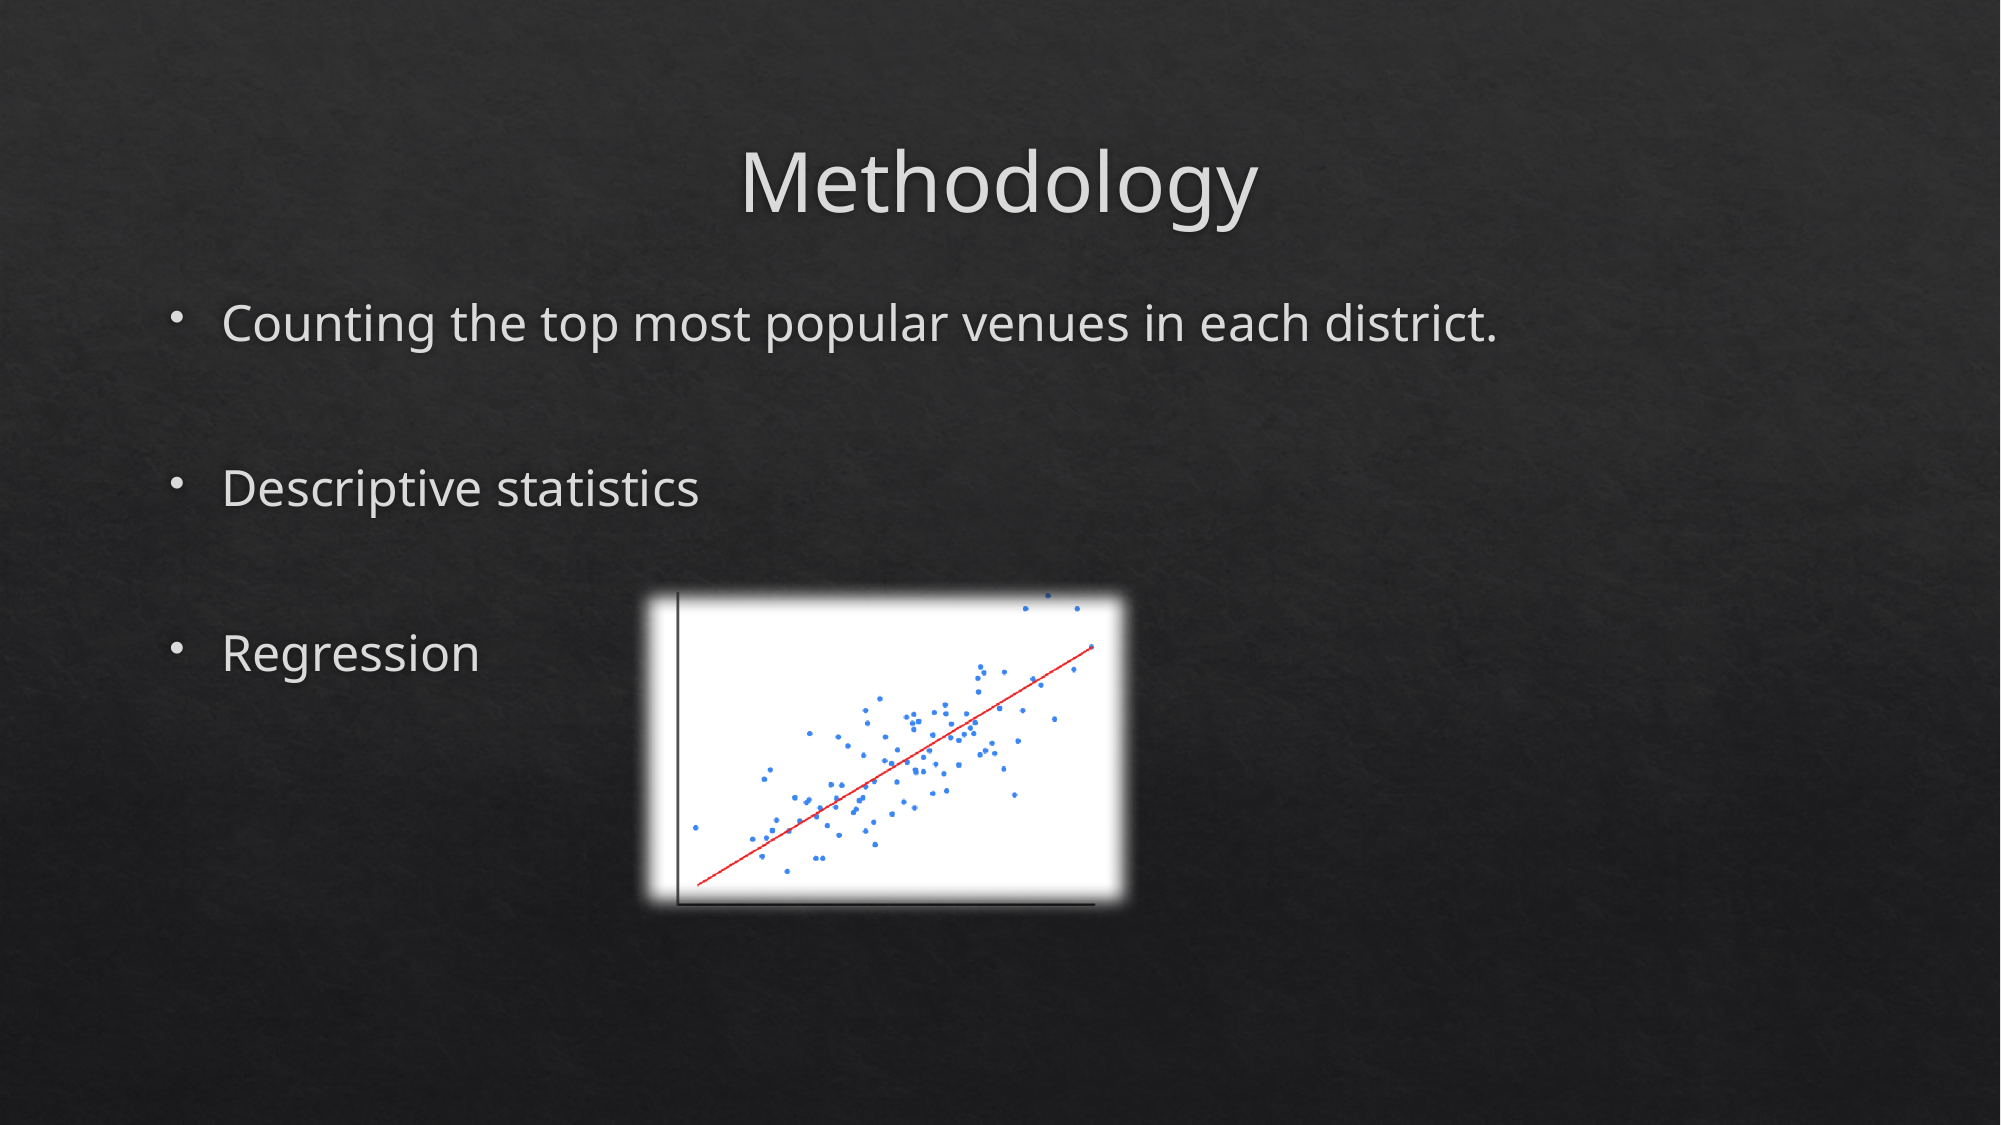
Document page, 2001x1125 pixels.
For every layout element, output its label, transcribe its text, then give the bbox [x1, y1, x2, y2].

title Methodology [149, 99, 1849, 260]
list Counting the top most popular venues in each district. Descriptive statistics Regression [149, 284, 1849, 950]
picture [630, 579, 1141, 918]
